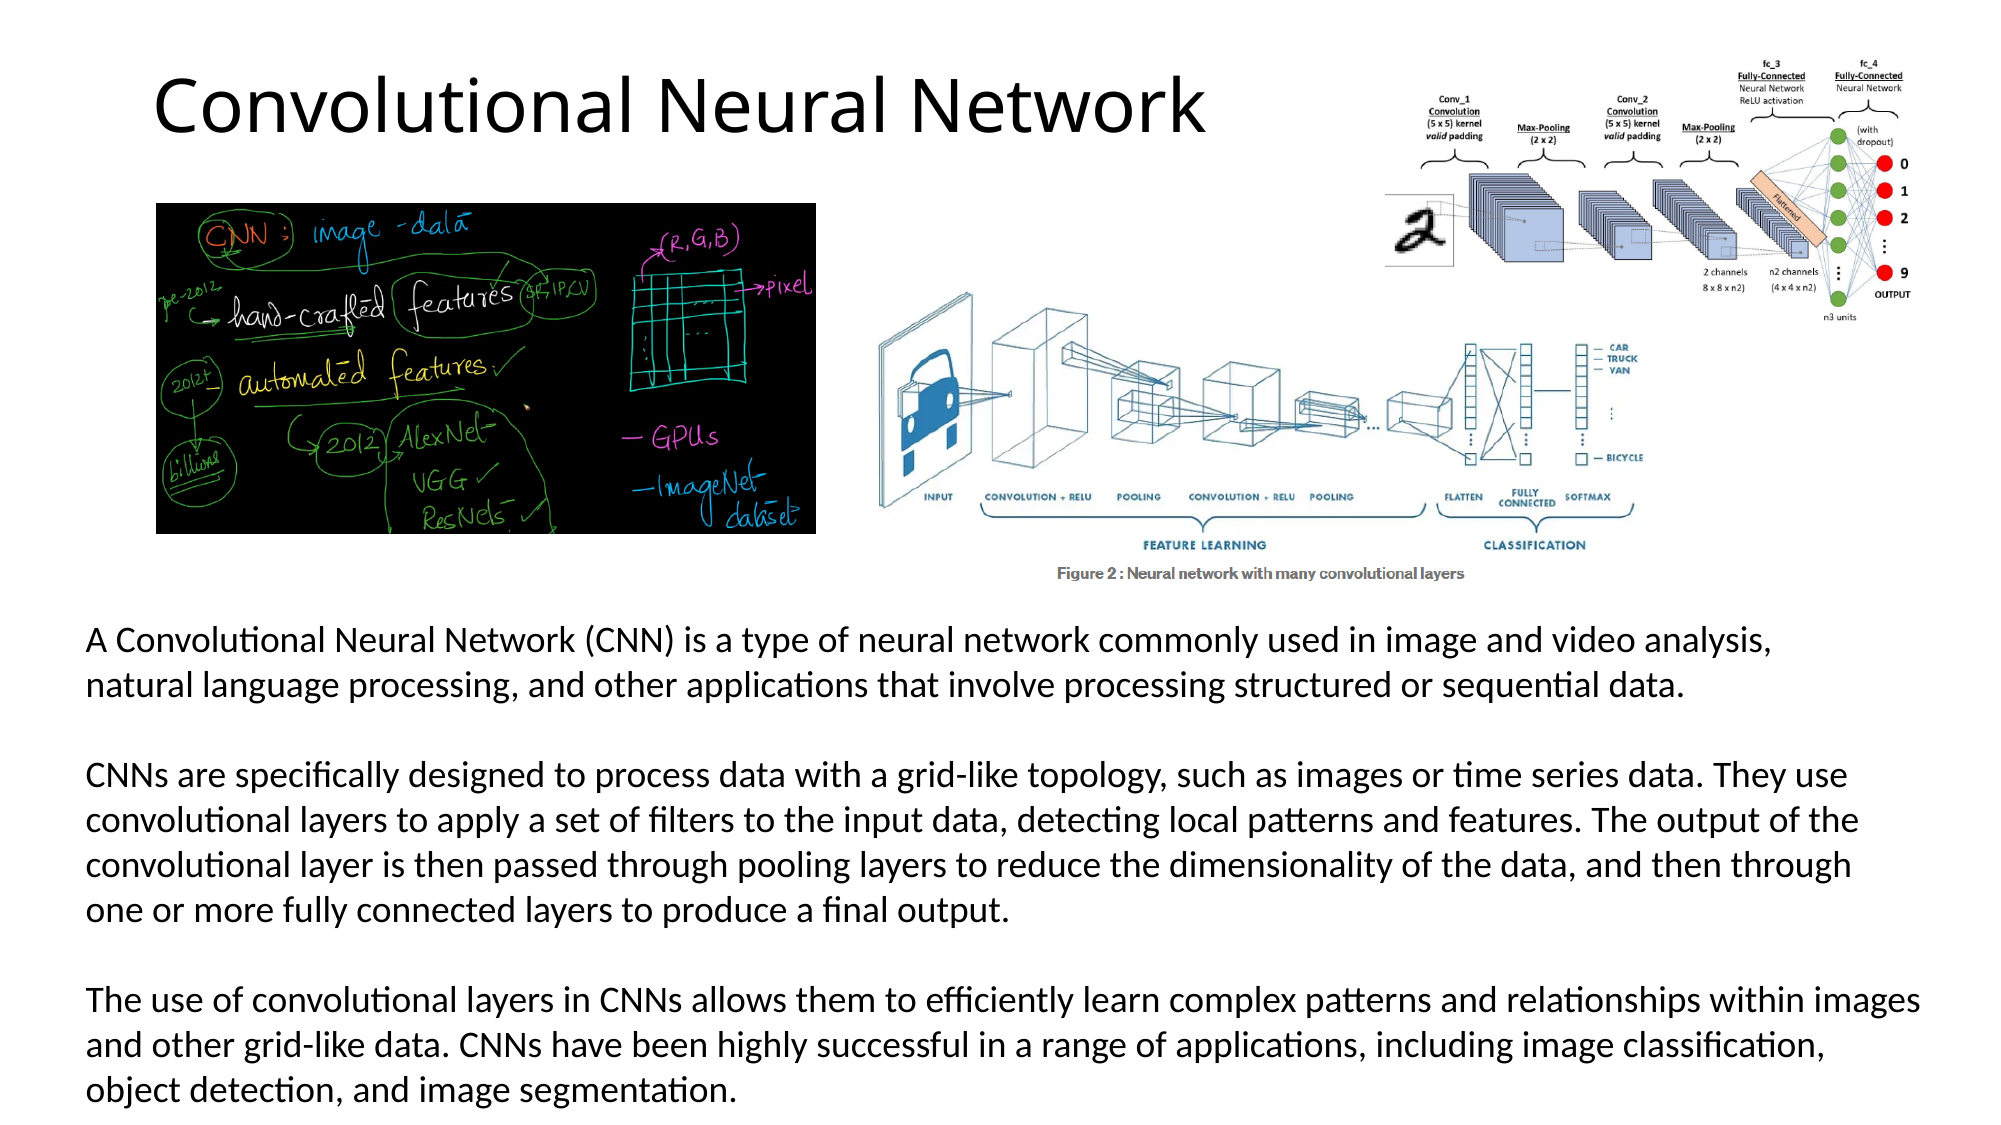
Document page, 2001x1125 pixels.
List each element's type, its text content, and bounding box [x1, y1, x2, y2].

text_box A Convolutional Neural Network (CNN) is a type of neural network commonly used in image and video analysis, natural language processing, and other applications that involve processing structured or sequential data. CNNs are specifically designed to process data with a grid-like topology, such as images or time series data. They use convolutional layers to apply a set of filters to the input data, detecting local patterns and features. The output of the convolutional layer is then passed through pooling layers to reduce the dimensionality of the data, and then through one or more fully connected layers to produce a final output. The use of convolutional layers in CNNs allows them to efficiently learn complex patterns and relationships within images and other grid-like data. CNNs have been highly successful in a range of applications, including image classification, object detection, and image segmentation. [70, 607, 1947, 1118]
title Convolutional Neural Network [137, 59, 1319, 157]
picture [156, 203, 816, 534]
picture [847, 40, 1918, 608]
